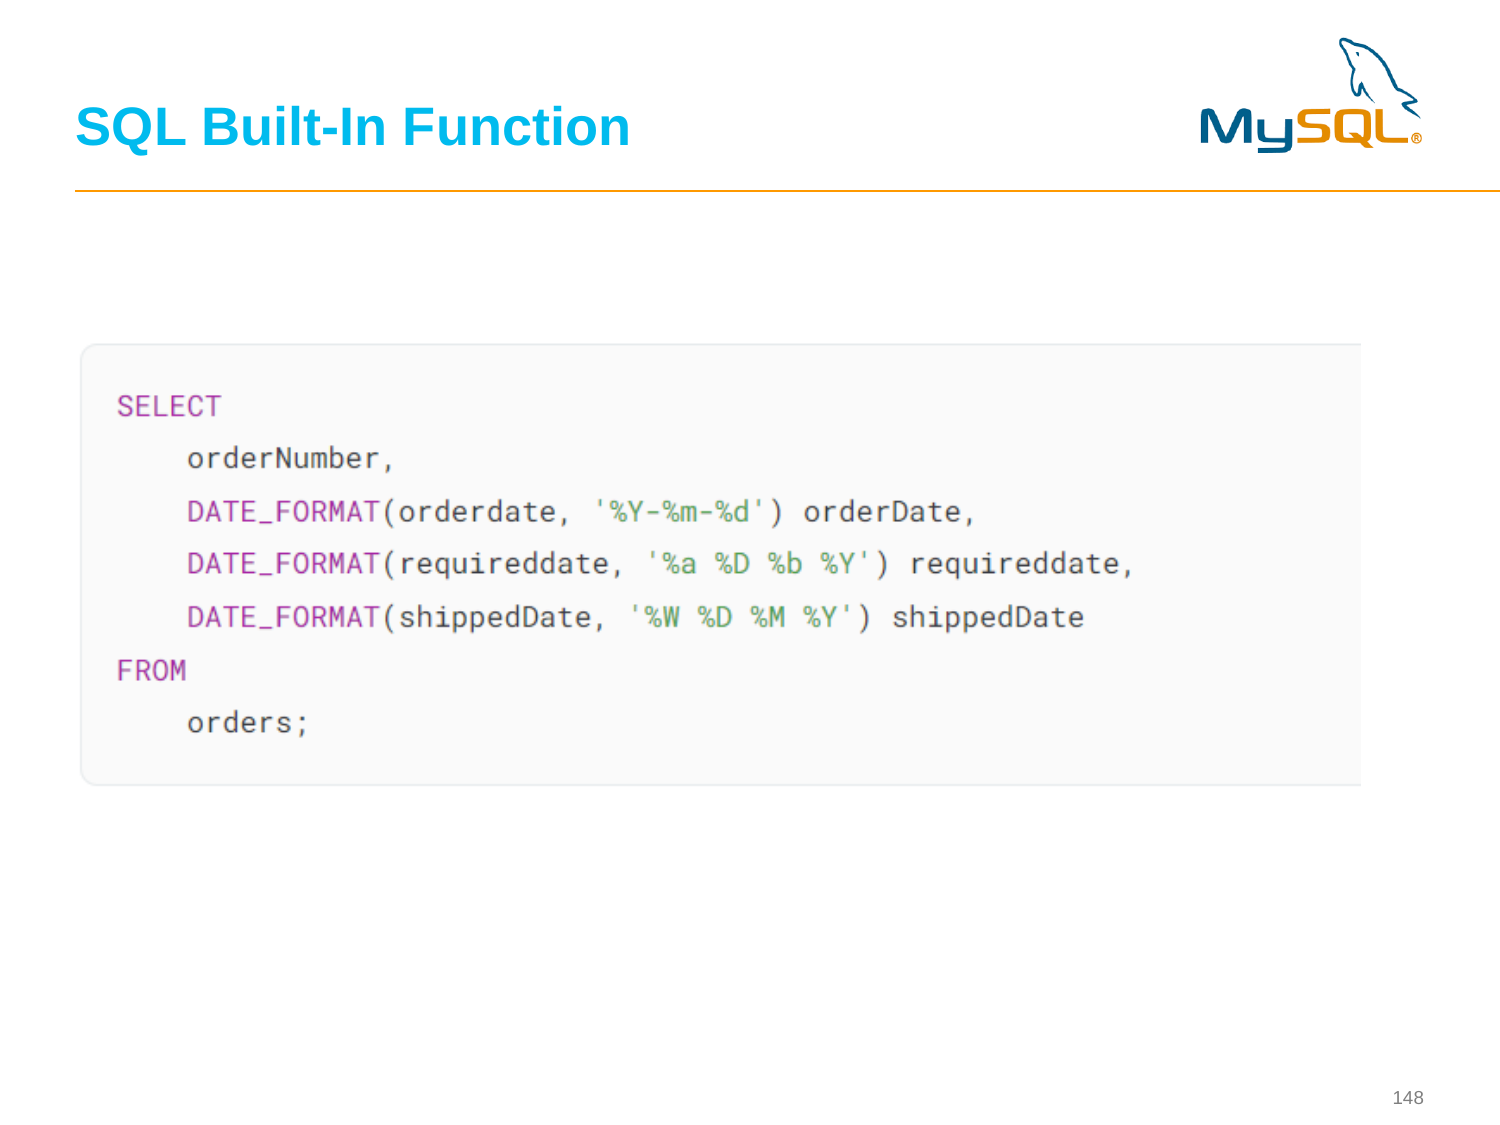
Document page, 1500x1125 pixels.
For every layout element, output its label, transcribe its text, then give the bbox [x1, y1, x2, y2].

picture [77, 337, 1361, 788]
title SQL Built-In Function [75, 27, 1422, 157]
